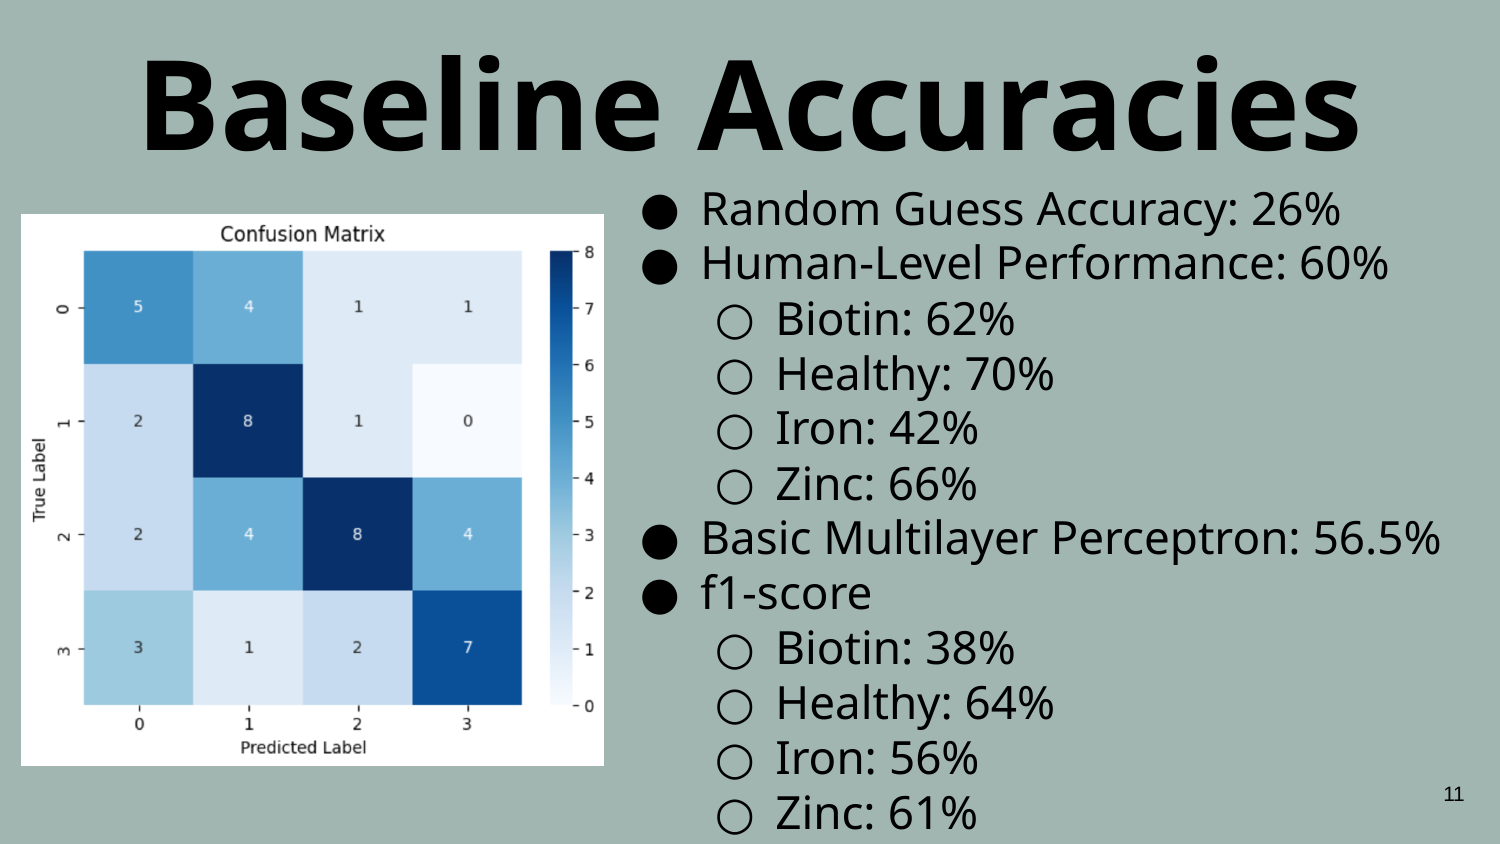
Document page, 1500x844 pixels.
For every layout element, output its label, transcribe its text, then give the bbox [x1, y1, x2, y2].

title Baseline Accuracies [0, 0, 1500, 236]
slide_number 11 [1389, 760, 1480, 825]
list Random Guess Accuracy: 26% Human-Level Performance: 60% Biotin: 62% Healthy: 70% Iron: 42% Zinc: 66% Basic Multilayer Perceptron: 56.5% f1-score Biotin: 38% Healthy: 64% Iron: 56% Zinc: 61% [610, 164, 1500, 739]
picture [20, 214, 604, 766]
